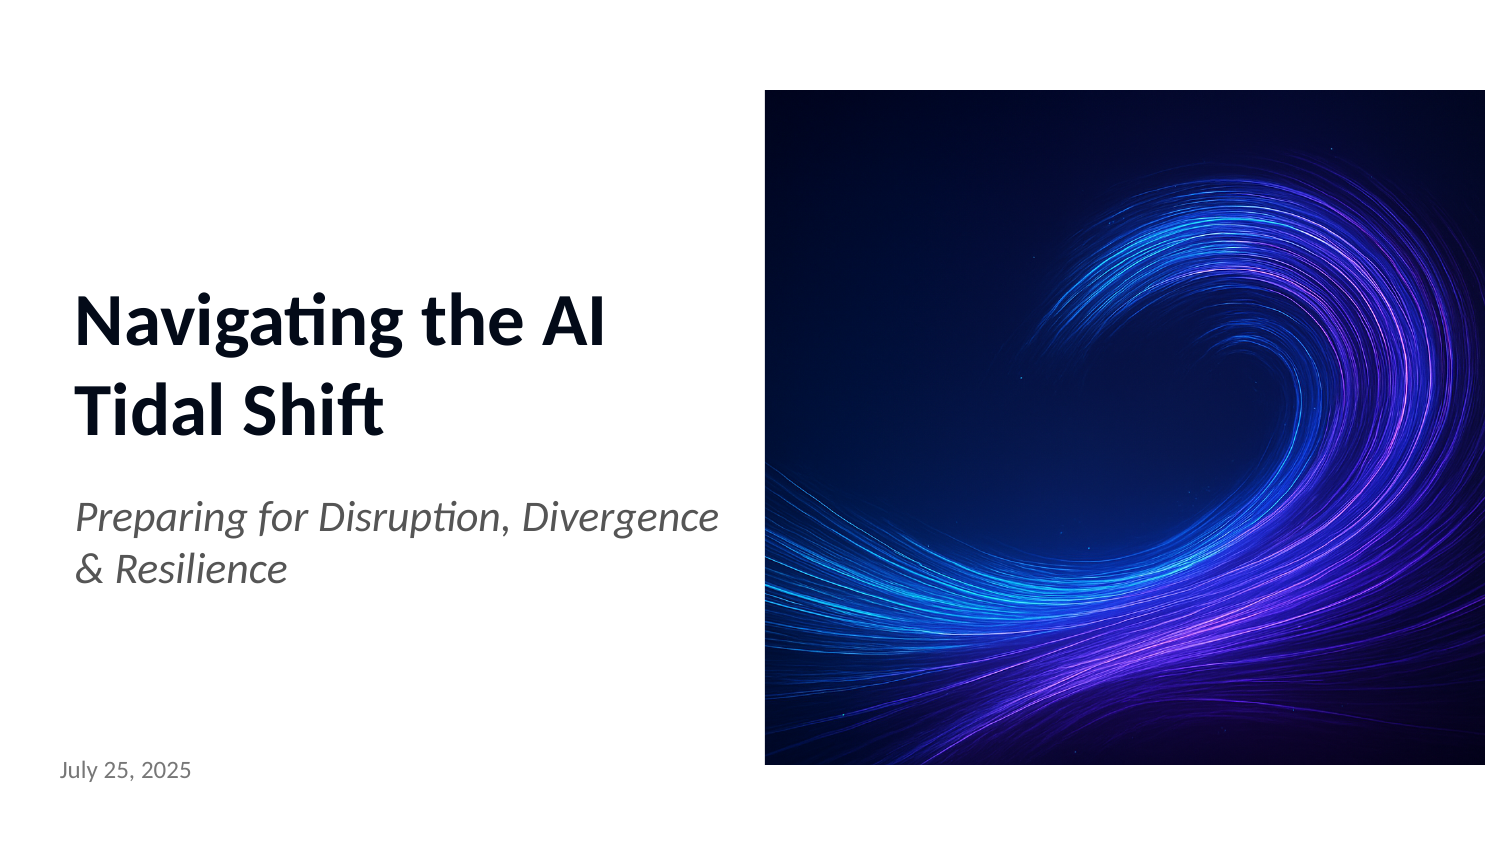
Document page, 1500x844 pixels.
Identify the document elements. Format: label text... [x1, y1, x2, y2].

text_box July 25, 2025 [44, 738, 645, 799]
text_box Navigating the AI Tidal Shift [59, 269, 750, 450]
text_box Preparing for Disruption, Divergence & Resilience [59, 494, 750, 585]
picture [764, 89, 1485, 765]
